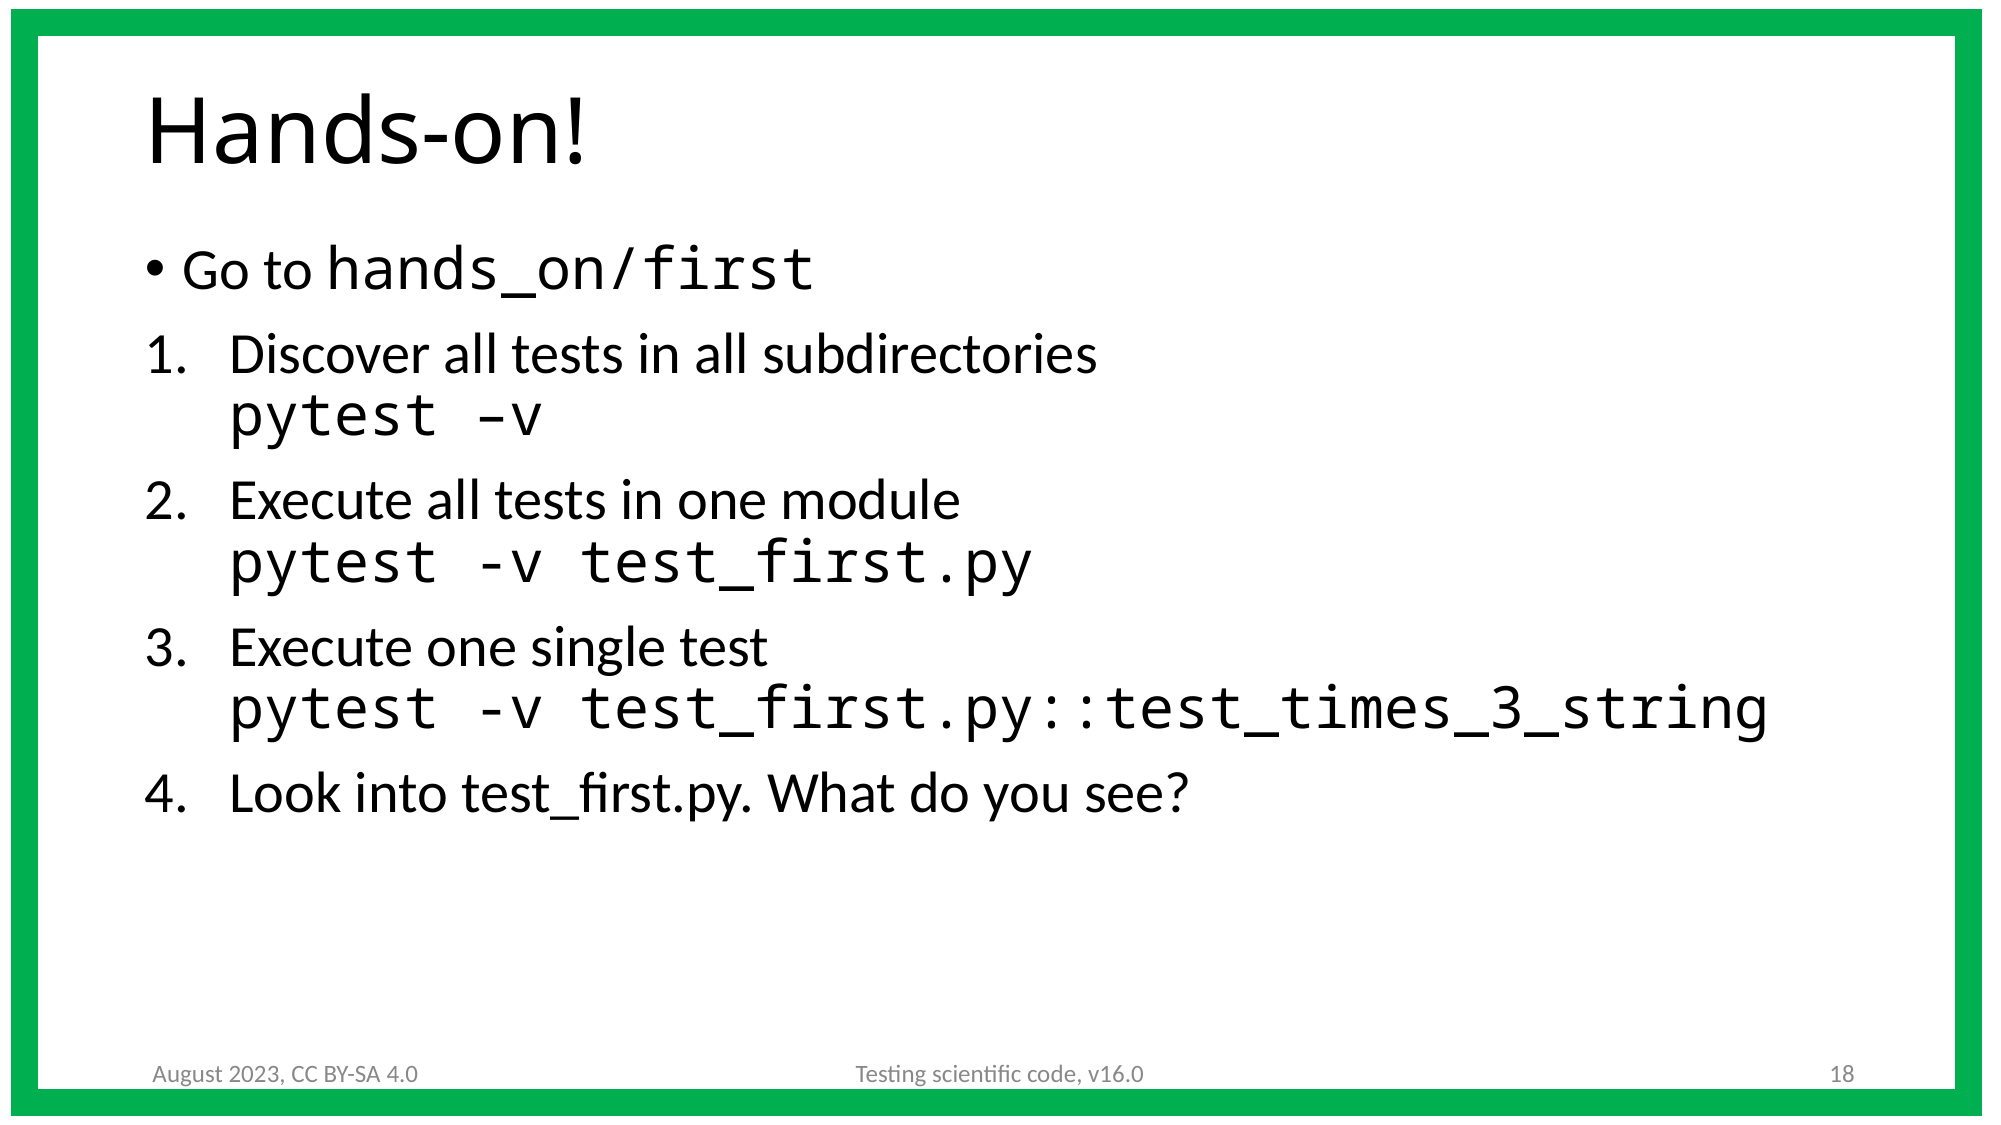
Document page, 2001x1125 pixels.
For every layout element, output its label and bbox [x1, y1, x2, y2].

text_box [24, 22, 1969, 1103]
